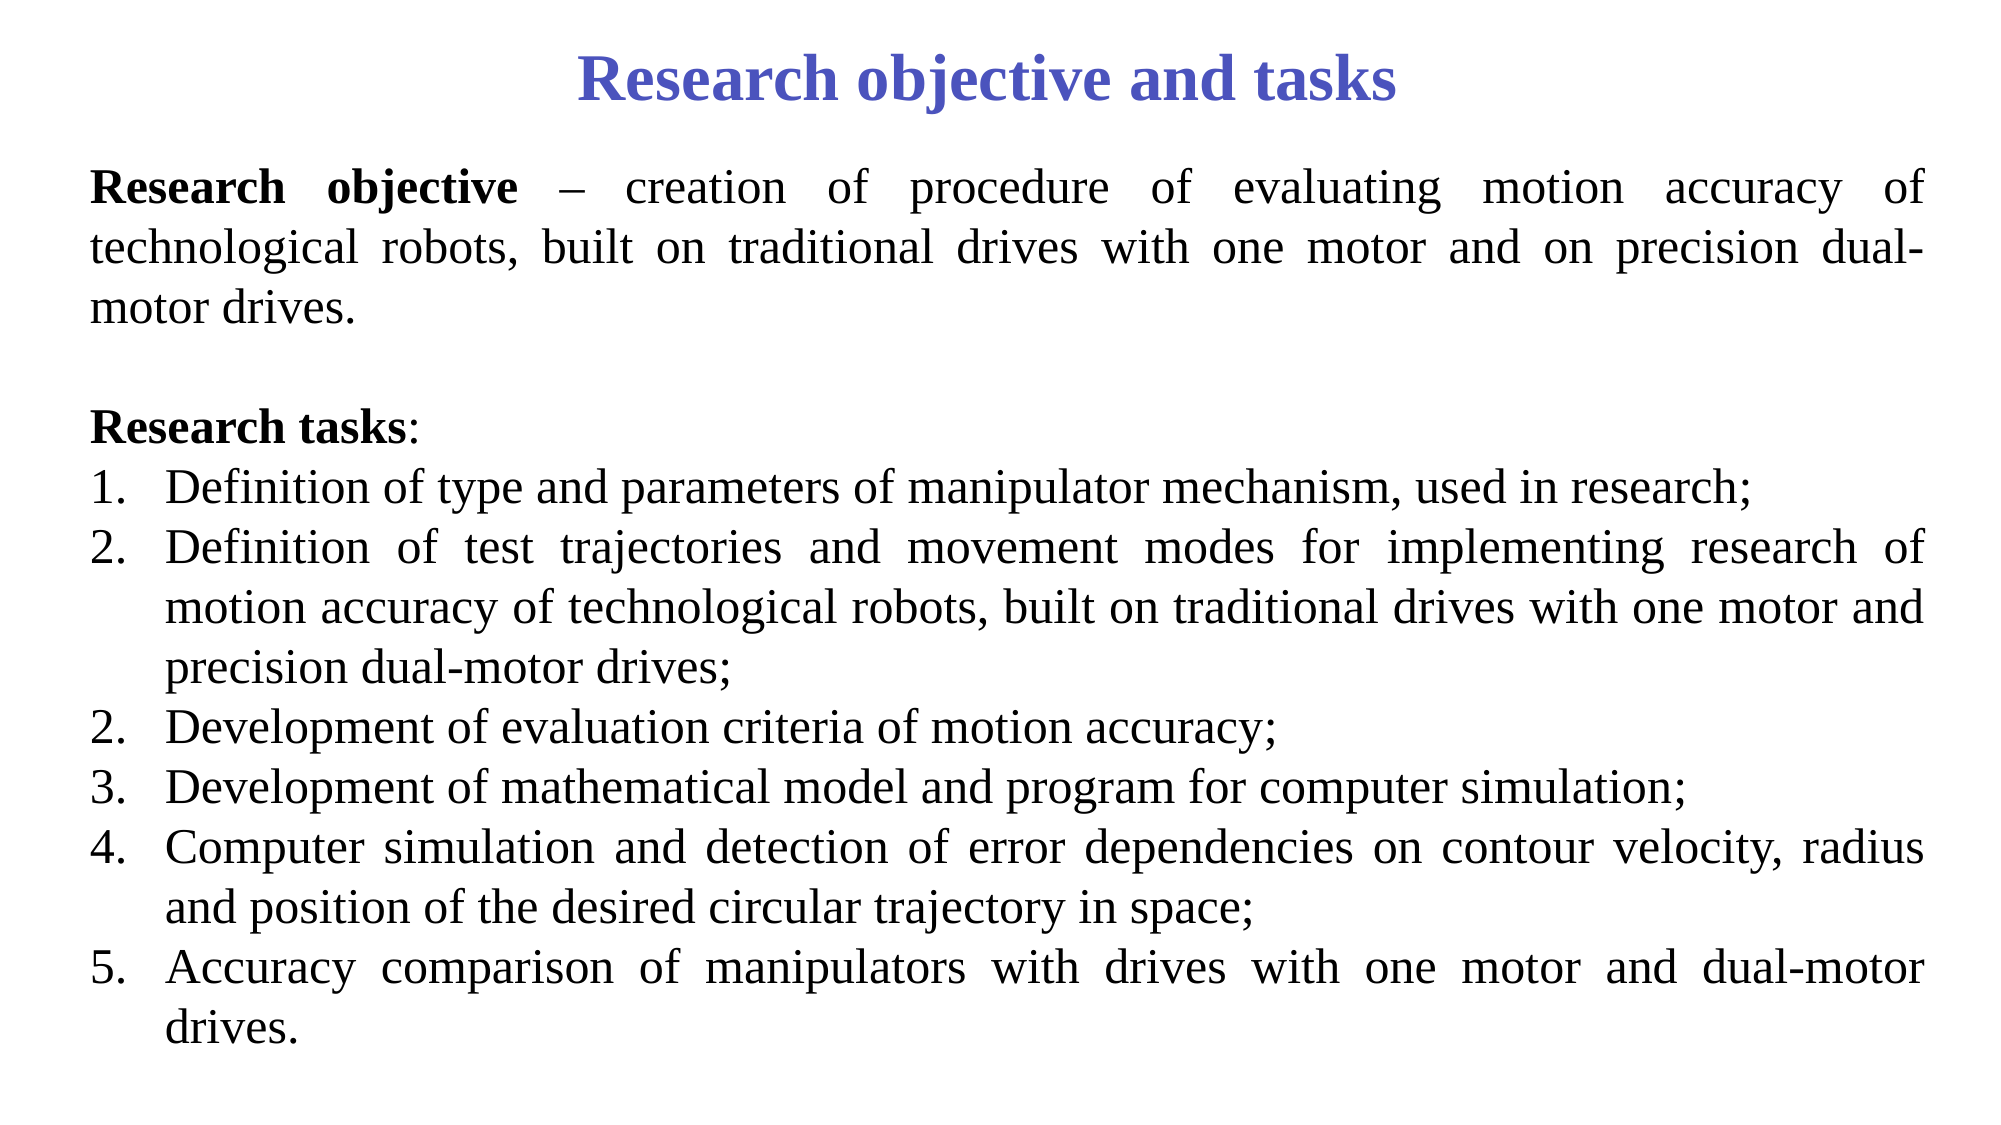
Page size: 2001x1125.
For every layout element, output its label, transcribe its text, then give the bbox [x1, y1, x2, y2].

text_box Research objective – creation of procedure of evaluating motion accuracy of technological robots, built on traditional drives with one motor and on precision dual-motor drives. Research tasks: Definition of type and parameters of manipulator mechanism, used in research; Definition of test trajectories and movement modes for implementing research of motion accuracy of technological robots, built on traditional drives with one motor and precision dual-motor drives; 2. Development of evaluation criteria of motion accuracy; Development of mathematical model and program for computer simulation; Computer simulation and detection of error dependencies on contour velocity, radius and position of the desired circular trajectory in space; Accuracy comparison of manipulators with drives with one motor and dual-motor drives. [75, 146, 1941, 1062]
text_box Research objective and tasks [35, 26, 1941, 122]
